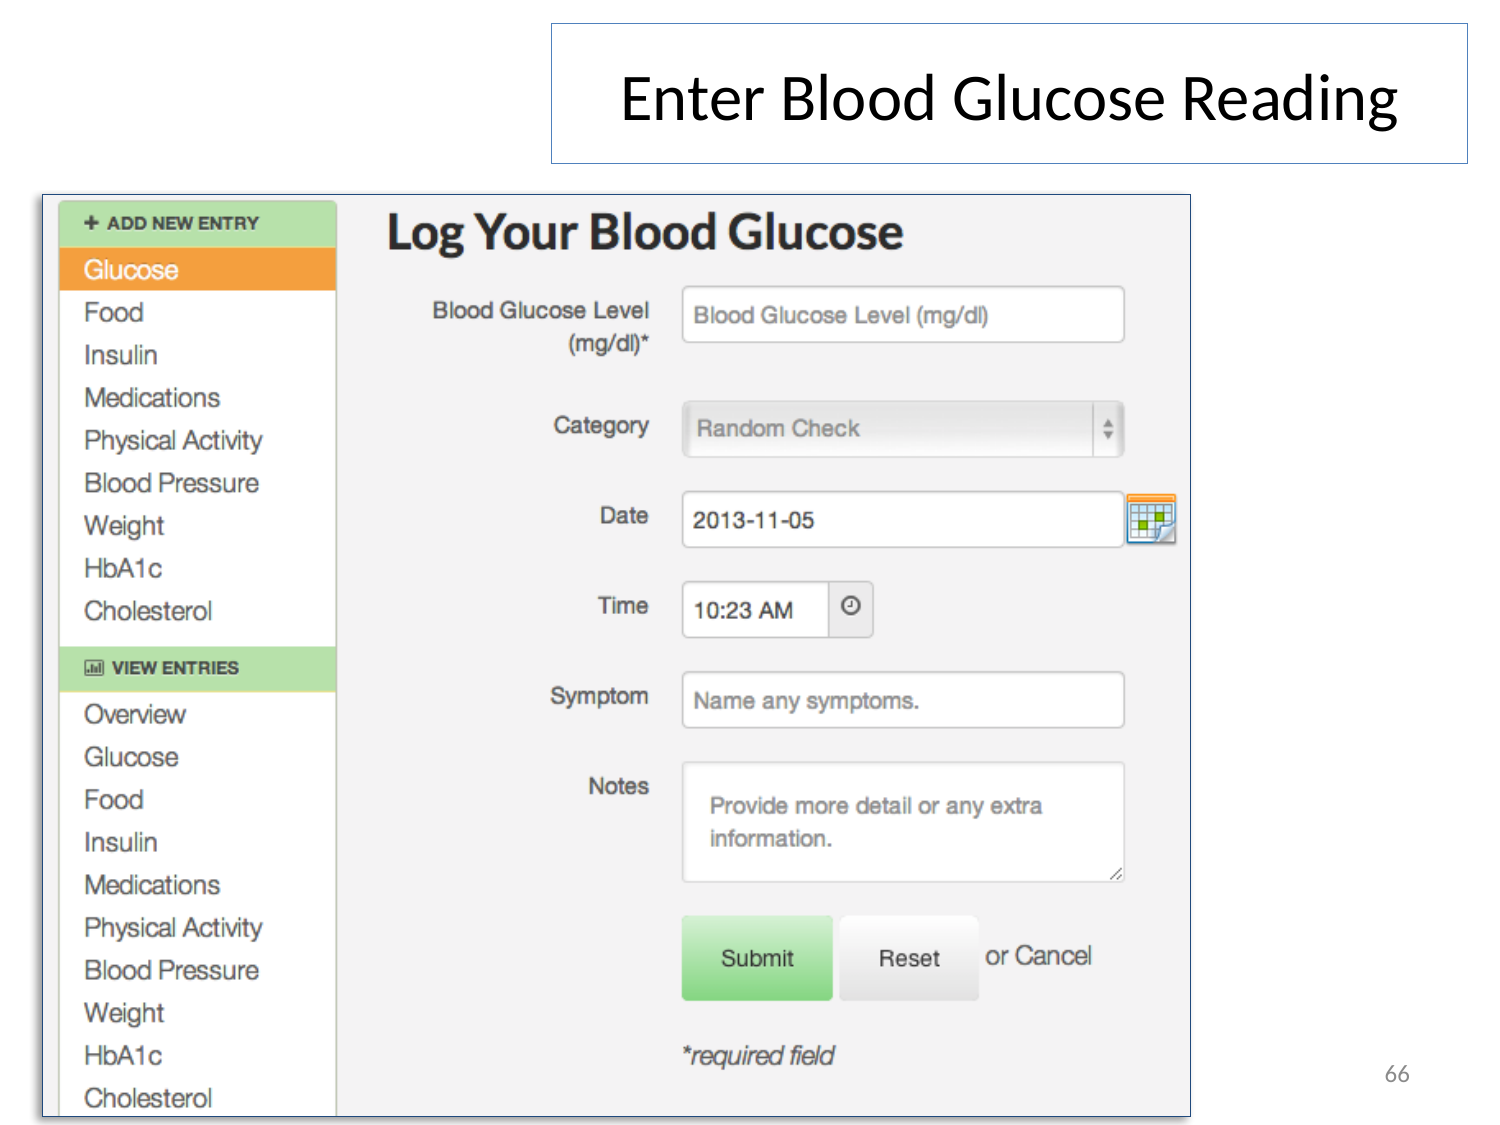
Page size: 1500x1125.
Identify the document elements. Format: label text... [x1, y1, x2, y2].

picture [42, 193, 1192, 1117]
title Enter Blood Glucose Reading [551, 23, 1468, 164]
slide_number 66 [1196, 1042, 1425, 1103]
